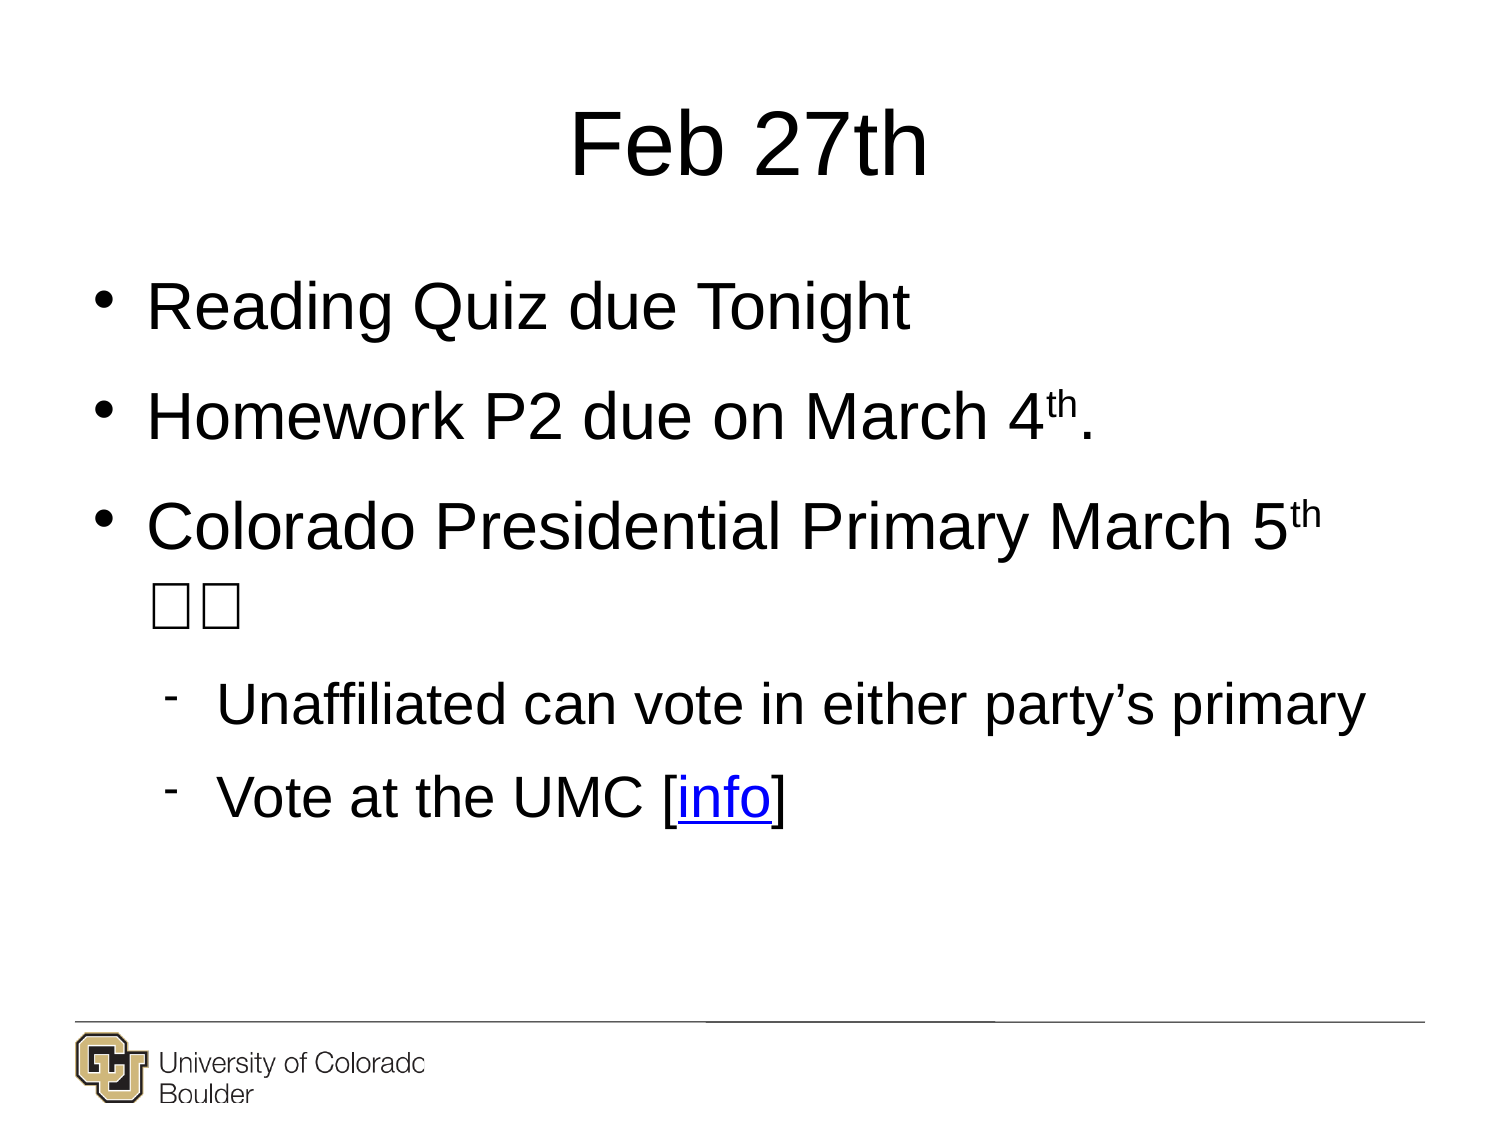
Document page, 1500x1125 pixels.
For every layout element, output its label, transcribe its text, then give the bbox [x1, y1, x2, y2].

title Feb 27th [75, 44, 1425, 233]
list Reading Quiz due Tonight Homework P2 due on March 4th. Colorado Presidential Primary March 5th 🇺🇸 Unaffiliated can vote in either party’s primary Vote at the UMC [info] [75, 263, 1425, 916]
